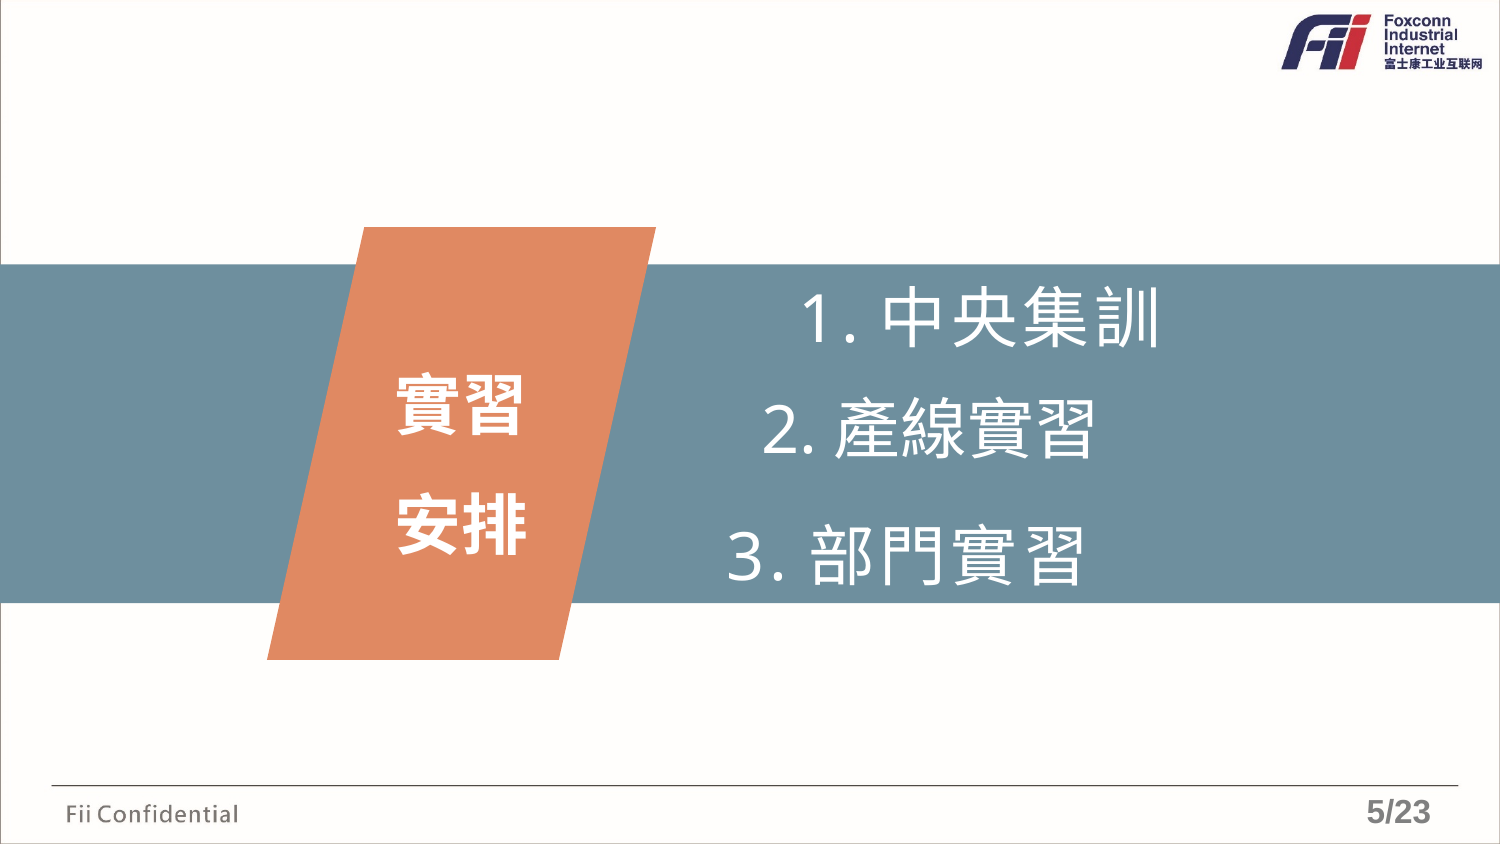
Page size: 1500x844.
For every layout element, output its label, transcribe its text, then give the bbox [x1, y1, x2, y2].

text_box 1.中央集訓 [787, 270, 1285, 362]
picture [0, 605, 1500, 844]
slide_number 5/23 [1108, 788, 1447, 834]
text_box 實習 安排 [264, 224, 659, 662]
picture [0, 0, 1500, 262]
text_box 2.產線實習 [746, 379, 1216, 474]
text_box [574, 262, 1500, 605]
text_box [0, 262, 354, 605]
text_box 3.部門實習 [715, 508, 1150, 600]
